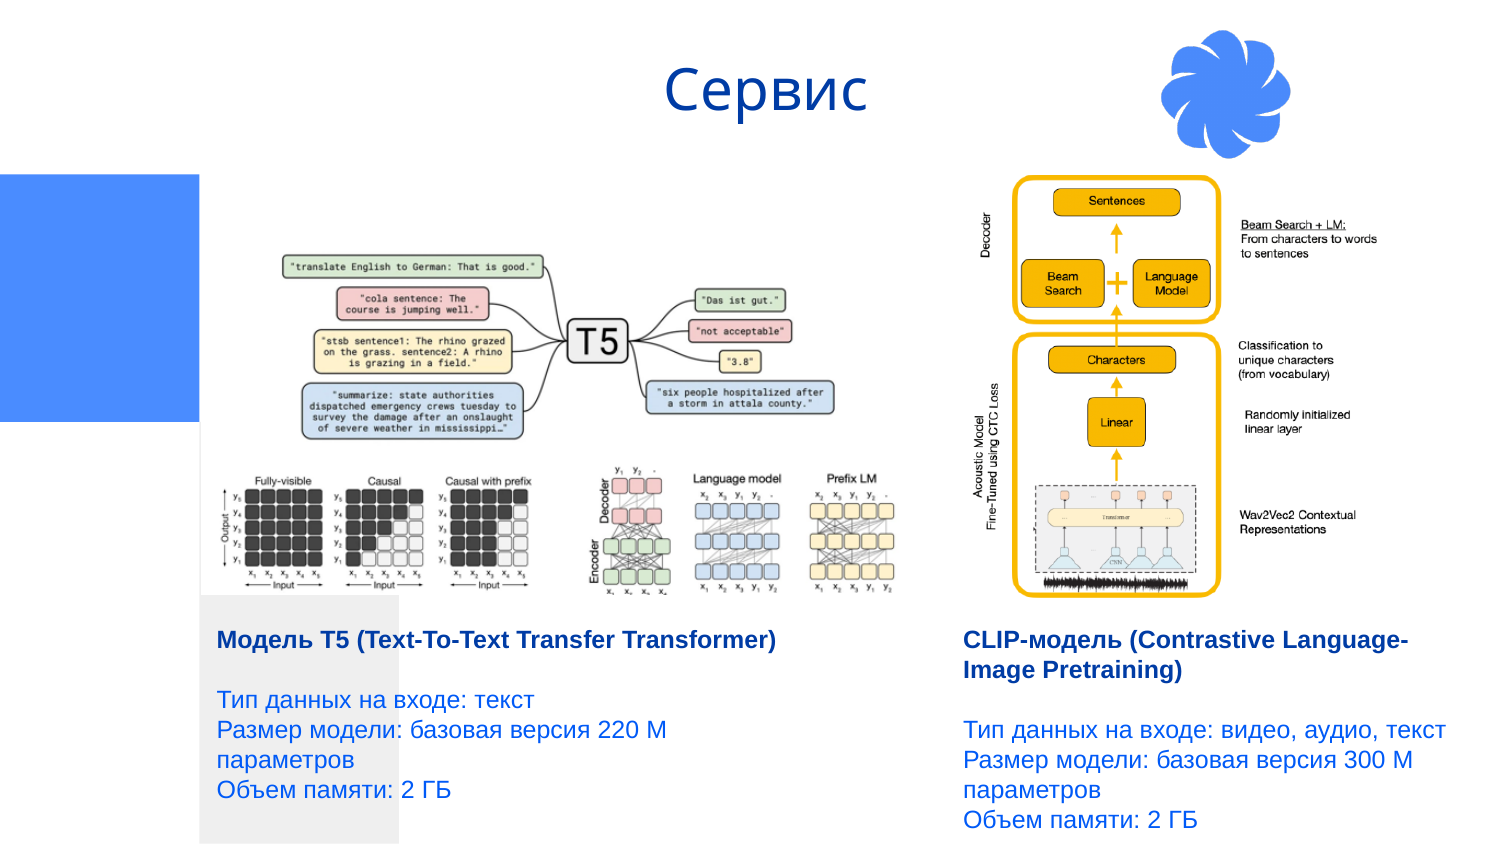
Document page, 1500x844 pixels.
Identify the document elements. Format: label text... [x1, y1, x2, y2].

text_box Модель T5 (Text-To-Text Transfer Transformer) Тип данных на входе: текст Размер модели: базовая версия 220 М параметров Объем памяти: 2 ГБ [201, 616, 823, 811]
picture [1157, 21, 1291, 164]
text_box CLIP-модель (Contrastive Language-Image Pretraining) Тип данных на входе: видео, аудио, текст Размер модели: базовая версия 300 М параметров Объем памяти: 2 ГБ [948, 616, 1483, 841]
picture [969, 175, 1377, 600]
picture [201, 248, 904, 596]
subtitle Сервис [176, 0, 1356, 176]
